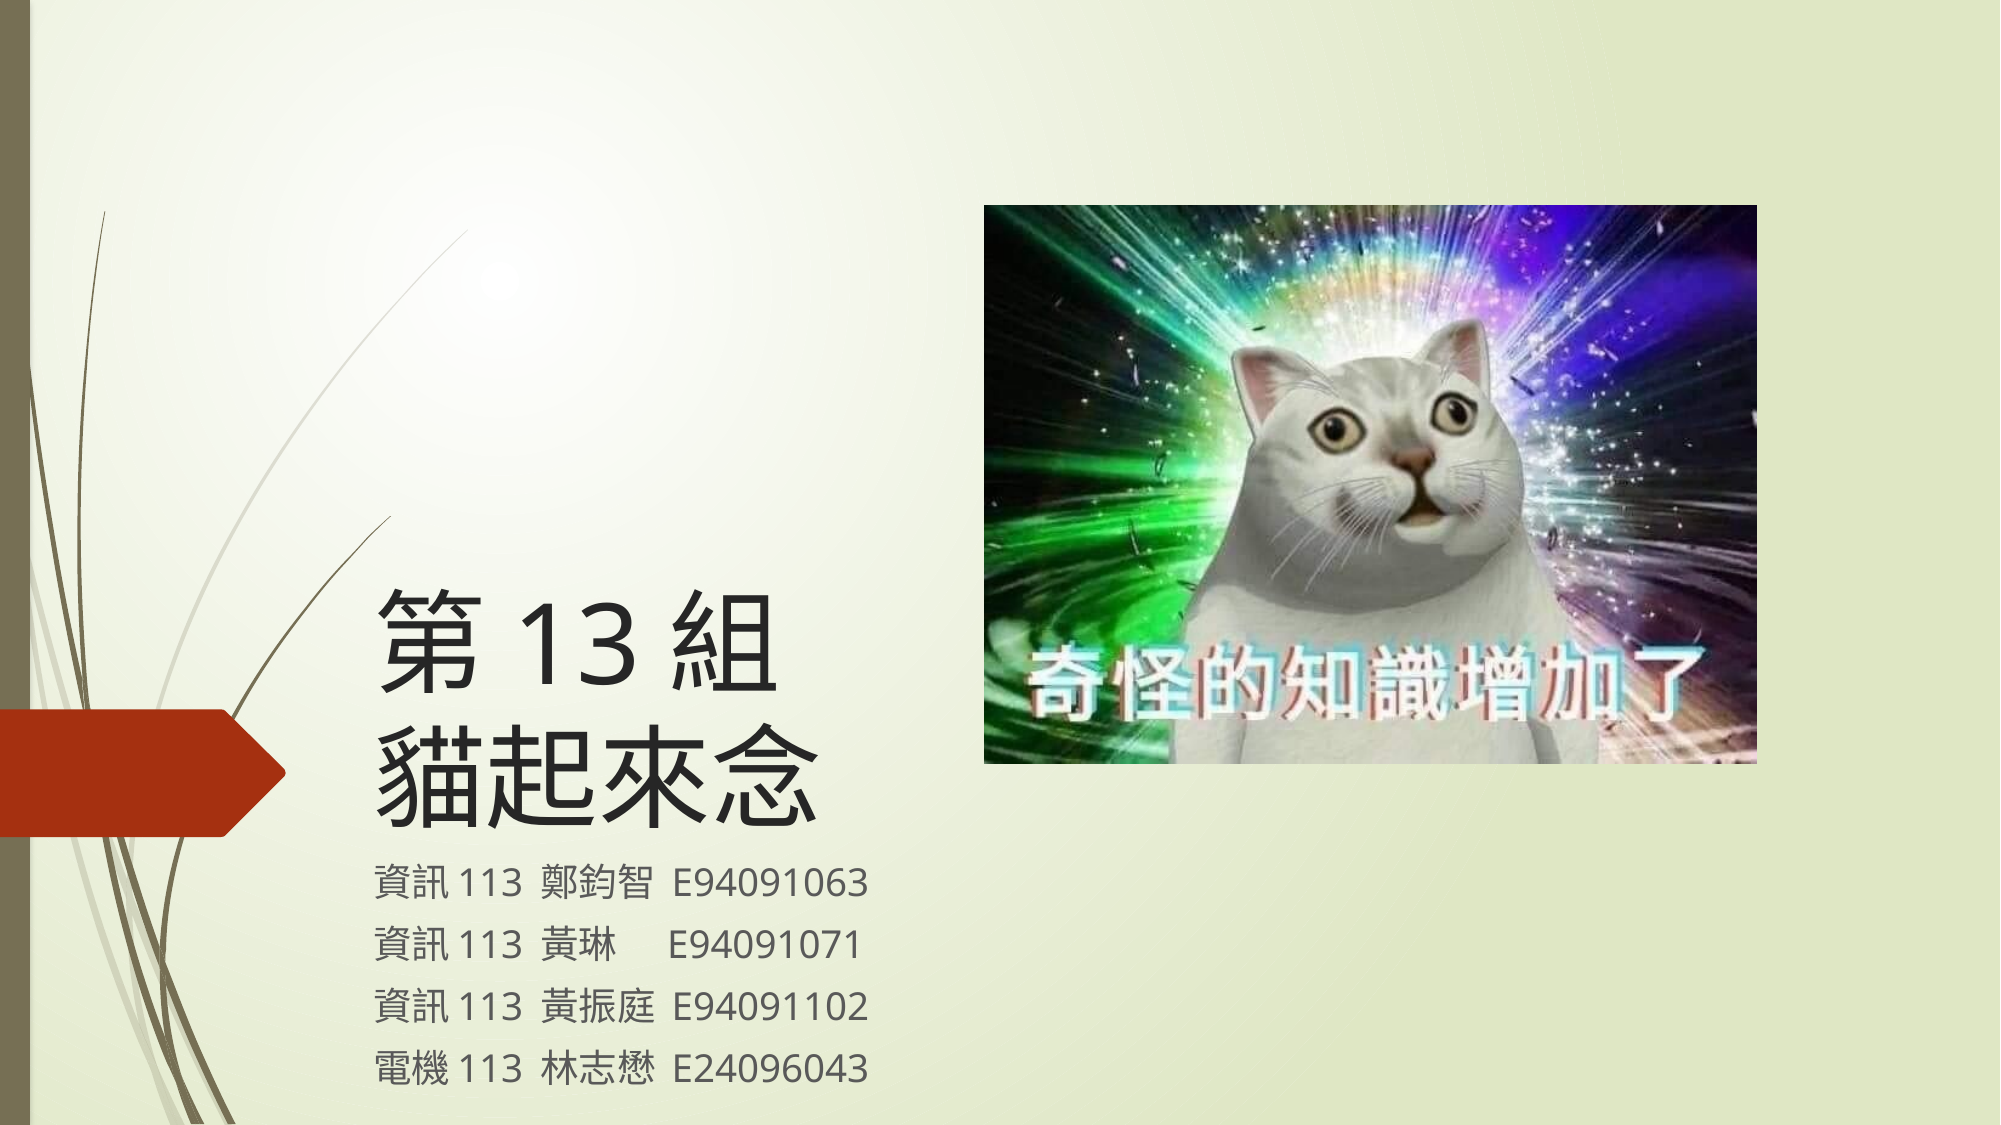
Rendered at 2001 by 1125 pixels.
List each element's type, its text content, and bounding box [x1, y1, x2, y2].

title 第13組 貓起來念 [358, 478, 1821, 850]
picture [984, 205, 1757, 764]
subtitle 資訊113 鄭鈞智 E94091063 資訊113 黃琳 E94091071 資訊113 黃振庭 E94091102 電機113 林志懋 E24096043 [358, 850, 1821, 1101]
